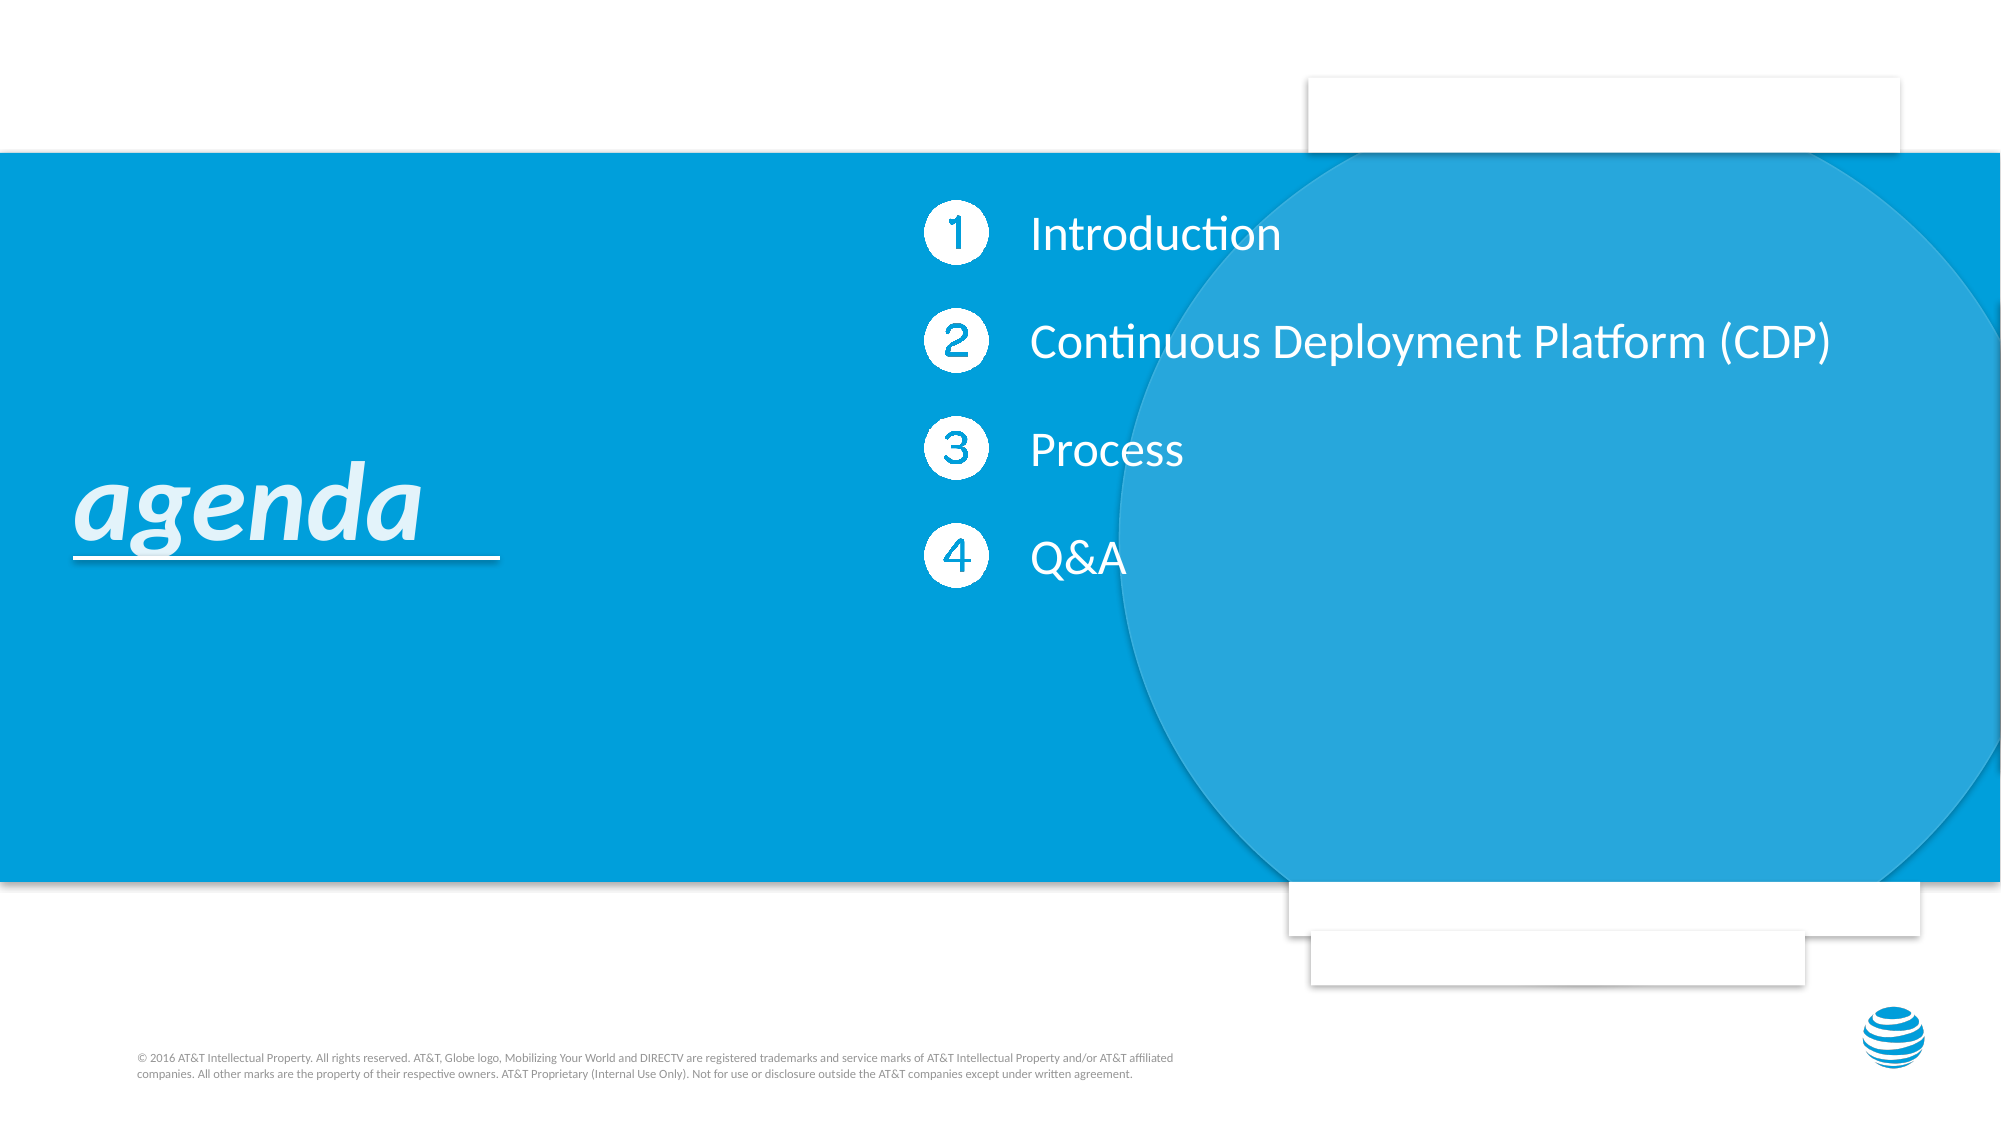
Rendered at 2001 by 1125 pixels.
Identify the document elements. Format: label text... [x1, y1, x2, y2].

picture [925, 524, 988, 587]
picture [925, 201, 988, 264]
picture [925, 417, 988, 479]
picture [925, 309, 988, 372]
title agenda [73, 414, 1030, 745]
text_box Introduction Continuous Deployment Platform (CDP) Process Q&A [1030, 187, 1969, 790]
